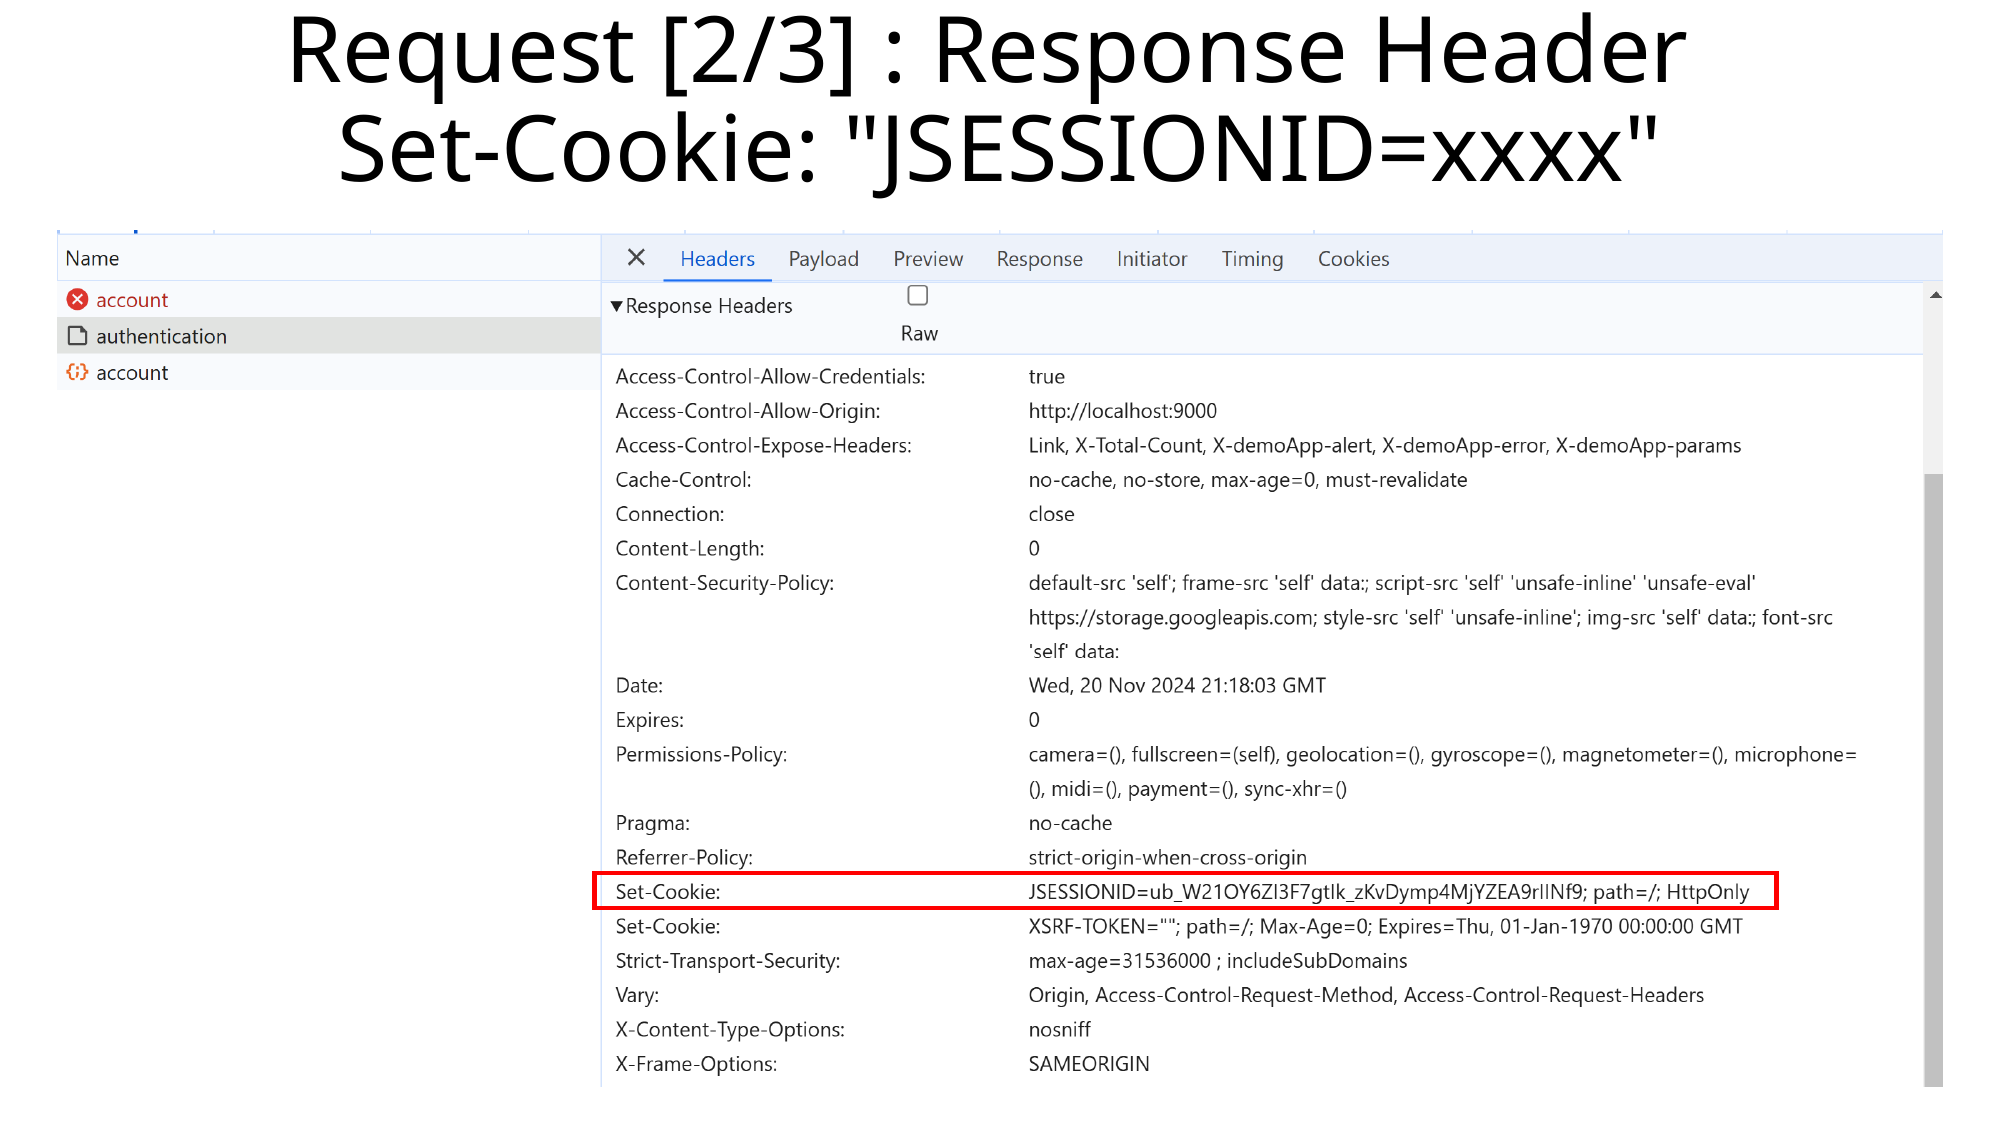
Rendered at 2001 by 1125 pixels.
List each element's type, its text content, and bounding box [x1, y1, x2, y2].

picture [57, 230, 1943, 1087]
title Request [2/3] : Response Header Set-Cookie: "JSESSIONID=xxxx" [137, 0, 1863, 204]
